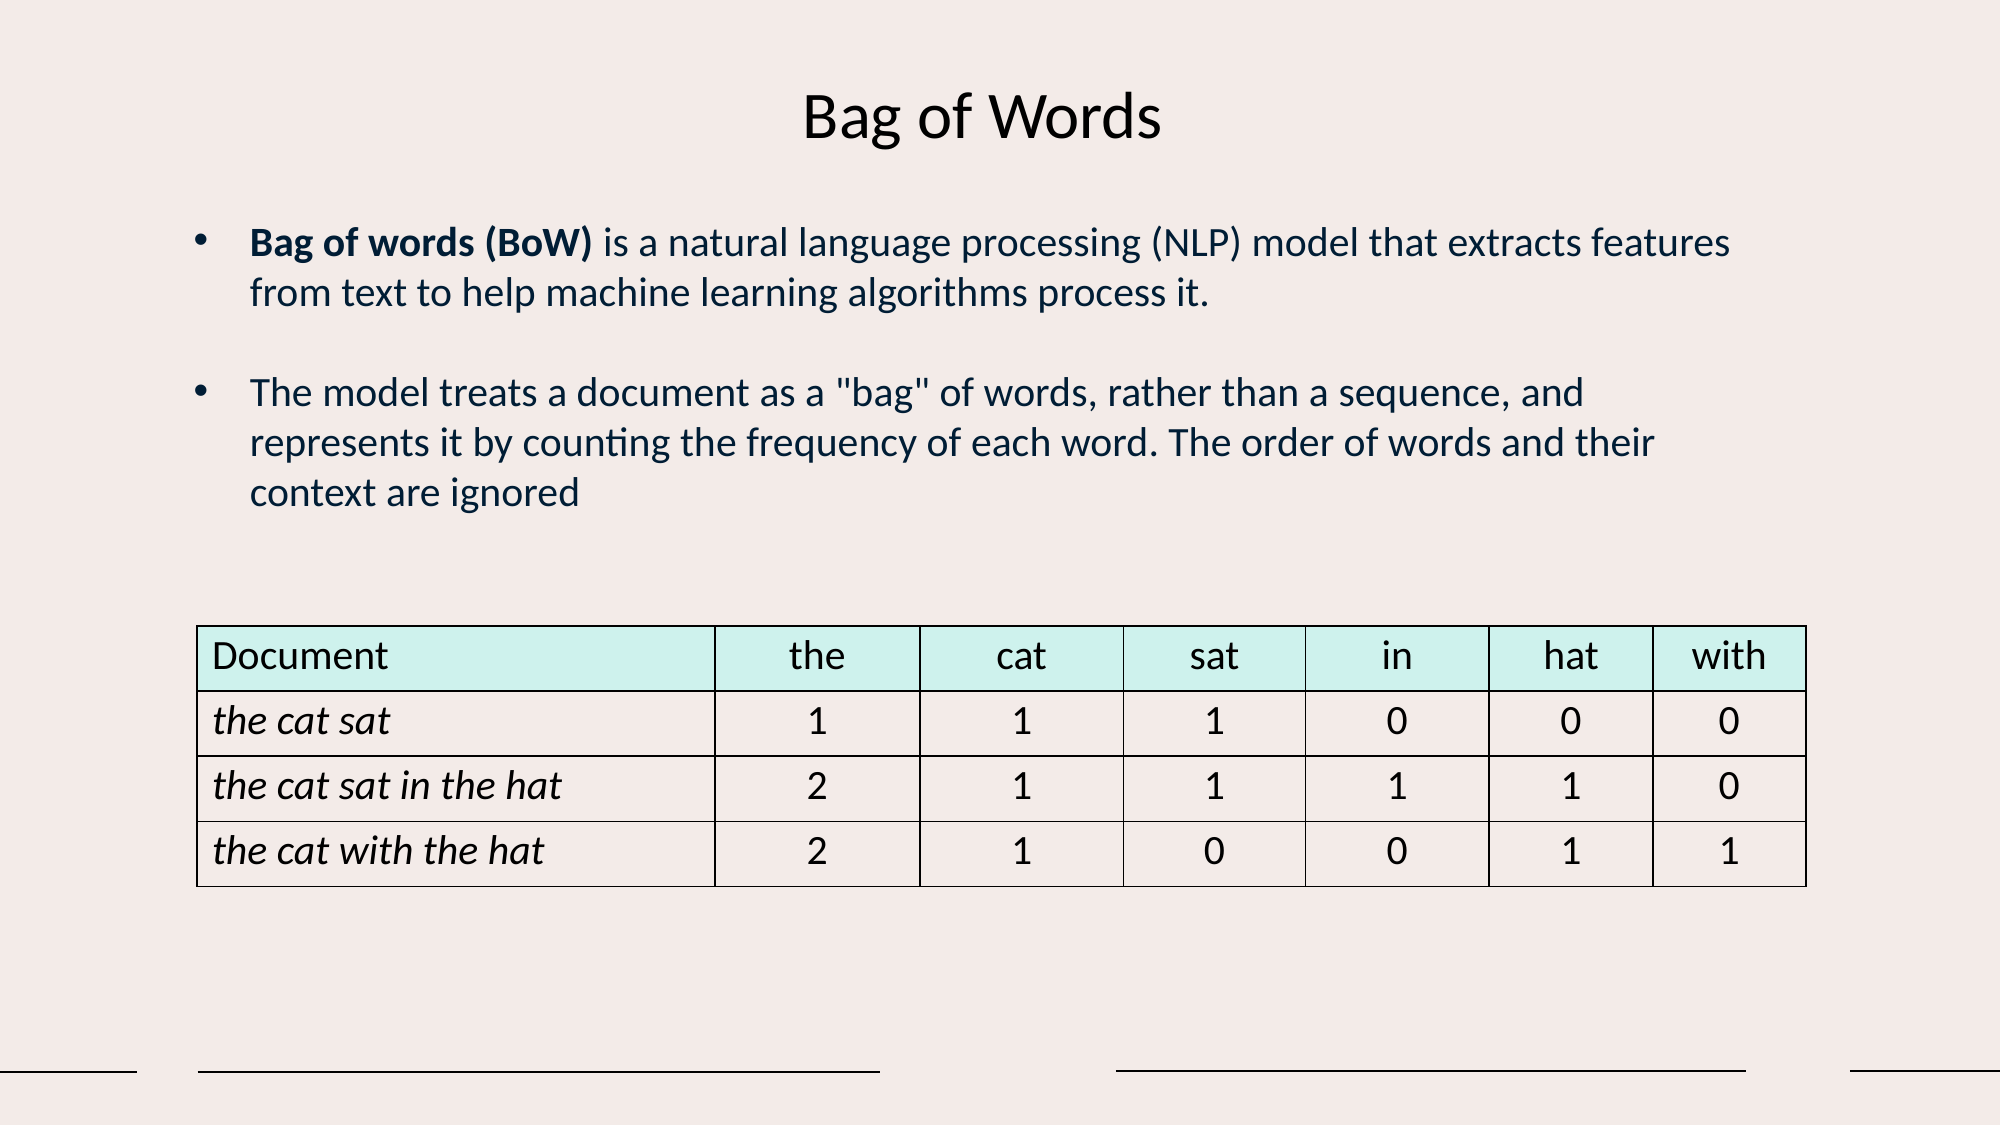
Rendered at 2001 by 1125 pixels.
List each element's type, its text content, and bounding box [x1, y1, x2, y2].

table_cell 0 [1306, 692, 1488, 755]
table_cell 0 [1654, 757, 1805, 821]
table_cell the cat with the hat [198, 822, 714, 886]
table_header hat [1490, 627, 1652, 690]
table_cell 1 [716, 692, 919, 755]
table_cell 1 [921, 692, 1123, 755]
table_header the [716, 627, 919, 690]
table_cell 1 [1490, 822, 1652, 886]
table_header sat [1124, 627, 1305, 690]
table_cell the cat sat [198, 692, 714, 755]
table_cell 1 [1124, 692, 1305, 755]
table_header Document [198, 627, 714, 690]
table_cell 1 [921, 757, 1123, 821]
text_box Bag of words (BoW) is a natural language processing (NLP) model that extracts features from text to help machine learning algorithms process it. The model treats a document as a "bag" of words, rather than a sequence, and represents it by counting the frequency of each word. The order of words and their context are ignored [178, 207, 1788, 523]
table_cell 0 [1654, 692, 1805, 755]
table_header in [1306, 627, 1488, 690]
table_cell 1 [1124, 757, 1305, 821]
table_cell 2 [716, 757, 919, 821]
table_cell 0 [1124, 822, 1305, 886]
table_header with [1654, 627, 1805, 690]
table_cell 0 [1306, 822, 1488, 886]
table_cell 1 [1654, 822, 1805, 886]
table_header cat [921, 627, 1123, 690]
table_cell 1 [1306, 757, 1488, 821]
table_cell 1 [921, 822, 1123, 886]
table_cell 0 [1490, 692, 1652, 755]
table_cell 2 [716, 822, 919, 886]
text_box Bag of Words [329, 64, 1637, 151]
table_cell the cat sat in the hat [198, 757, 714, 821]
table_cell 1 [1490, 757, 1652, 821]
